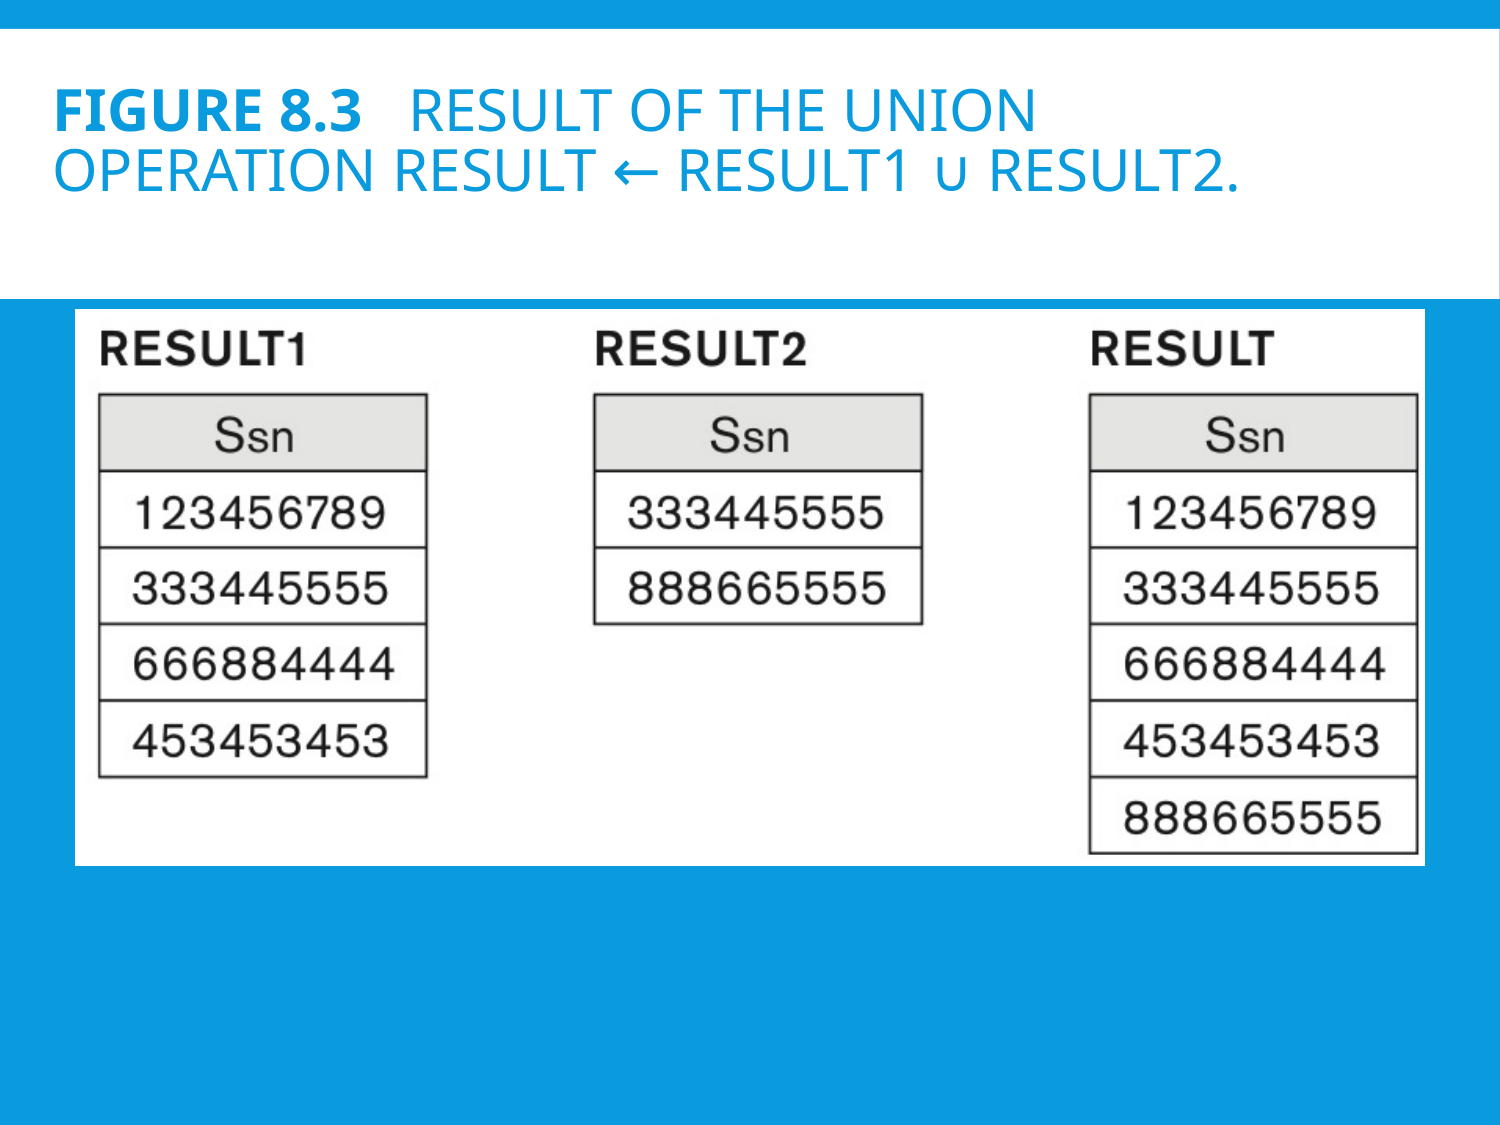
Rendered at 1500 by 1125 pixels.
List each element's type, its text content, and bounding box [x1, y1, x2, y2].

picture [76, 310, 1424, 865]
title Figure 8.3 Result of the UNION operation RESULT ← RESULT1 ∪ RESULT2. [37, 49, 1317, 238]
